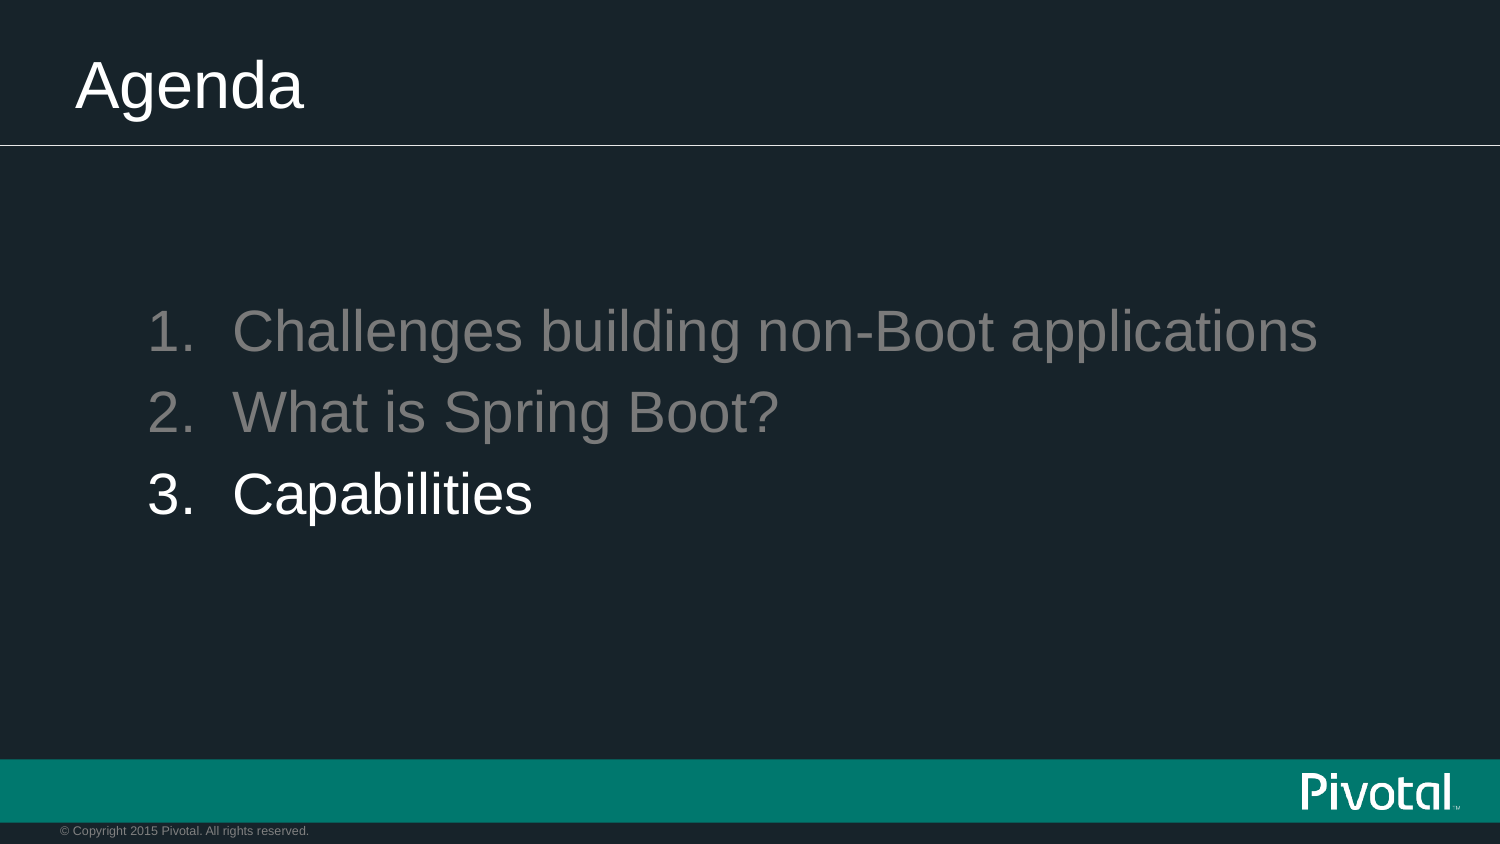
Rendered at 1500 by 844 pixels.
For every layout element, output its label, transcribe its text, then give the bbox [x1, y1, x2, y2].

picture [1302, 773, 1460, 810]
title Agenda [75, 52, 1425, 113]
list Challenges building non-Boot applications What is Spring Boot? Capabilities [132, 181, 1404, 719]
